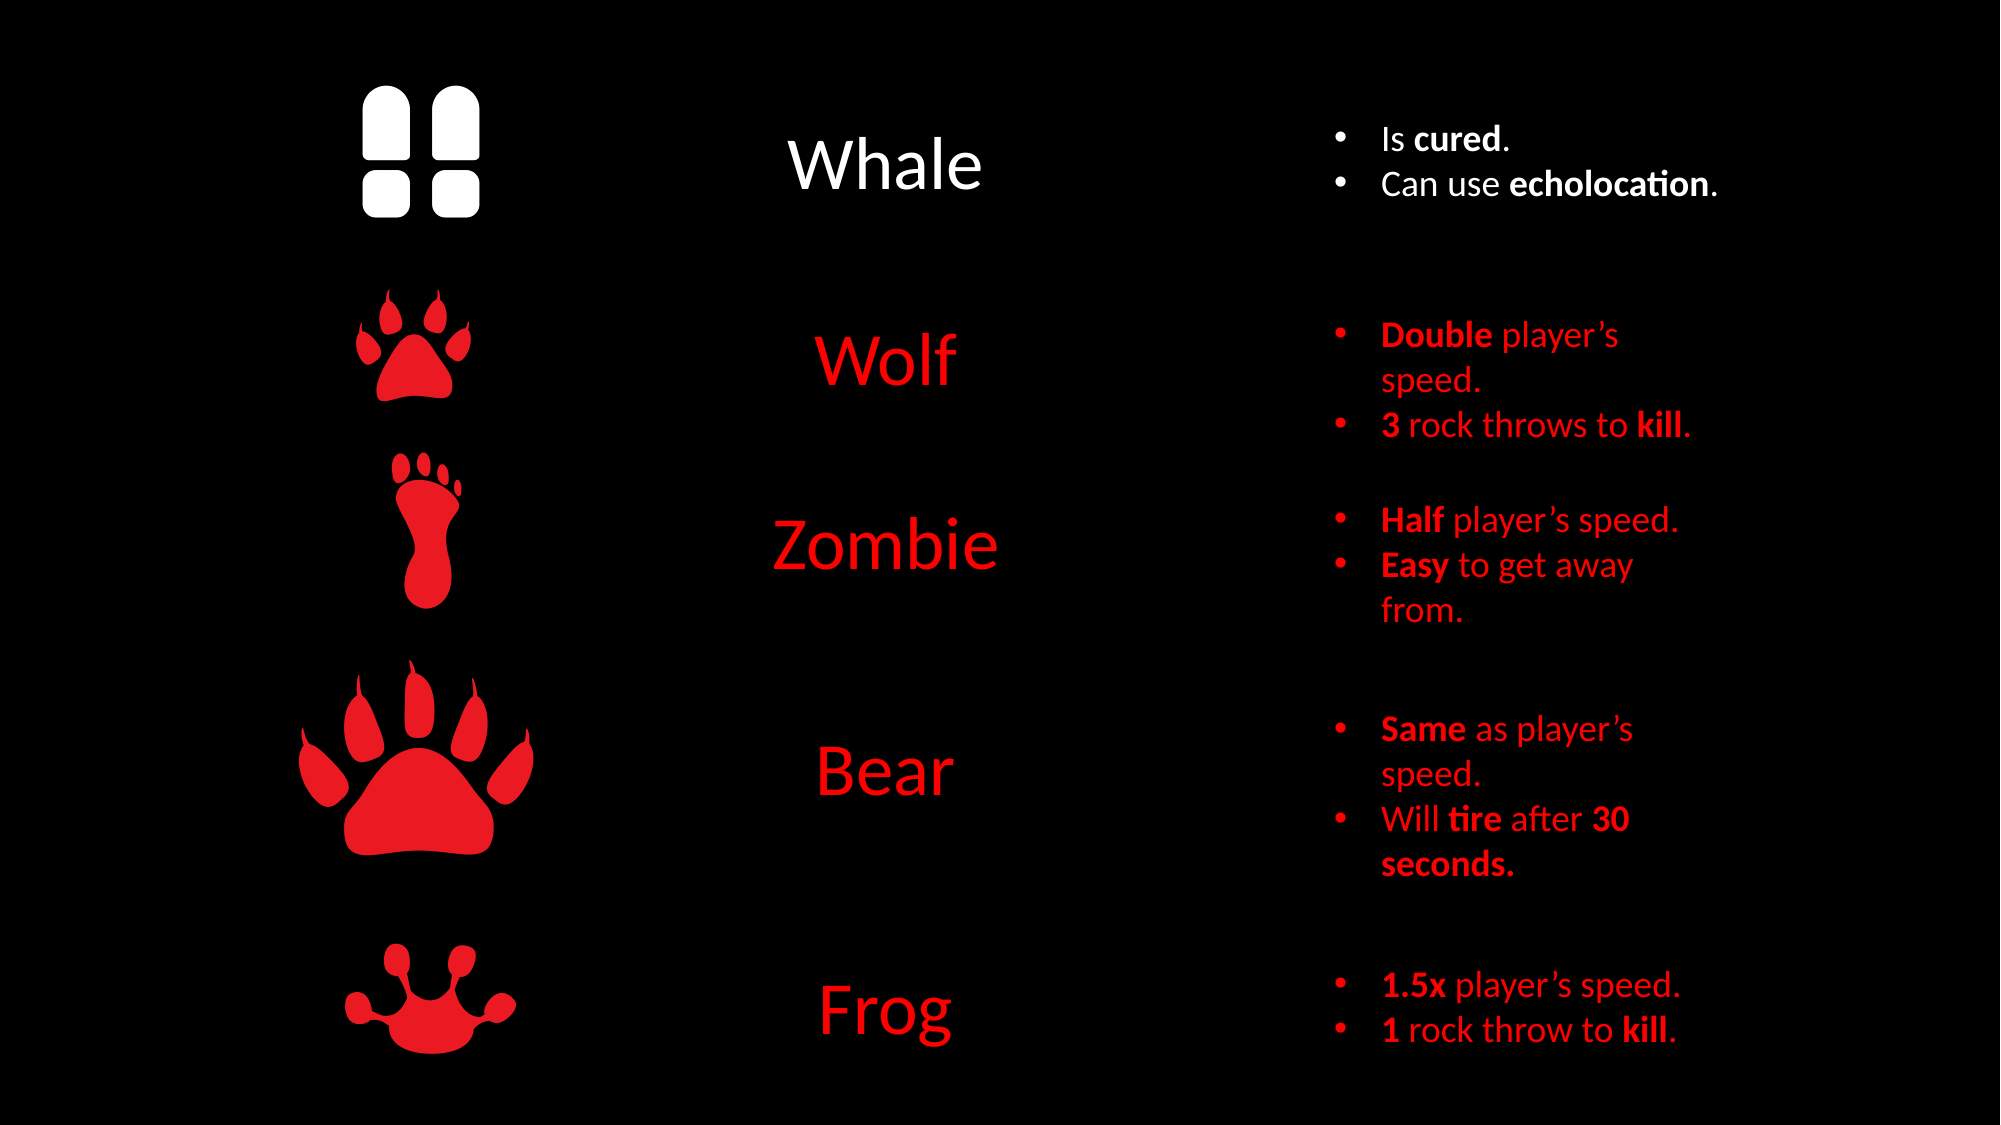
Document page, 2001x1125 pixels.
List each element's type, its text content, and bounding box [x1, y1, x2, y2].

text_box Zombie [717, 487, 1055, 592]
text_box Frog [717, 952, 1055, 1058]
text_box Same as player’s speed. Will tire after 30 seconds. [1319, 697, 1736, 892]
text_box Is cured. Can use echolocation. [1319, 106, 1736, 212]
picture [362, 85, 480, 218]
picture [334, 281, 496, 415]
picture [277, 649, 563, 883]
picture [362, 447, 497, 613]
text_box 1.5x player’s speed. 1 rock throw to kill. [1319, 952, 1736, 1058]
text_box Double player’s speed. 3 rock throws to kill. [1319, 302, 1736, 453]
text_box Bear [717, 713, 1055, 818]
picture [334, 933, 521, 1062]
text_box Wolf [717, 302, 1055, 408]
text_box Whale [717, 106, 1055, 212]
text_box Half player’s speed. Easy to get away from. [1319, 487, 1736, 637]
